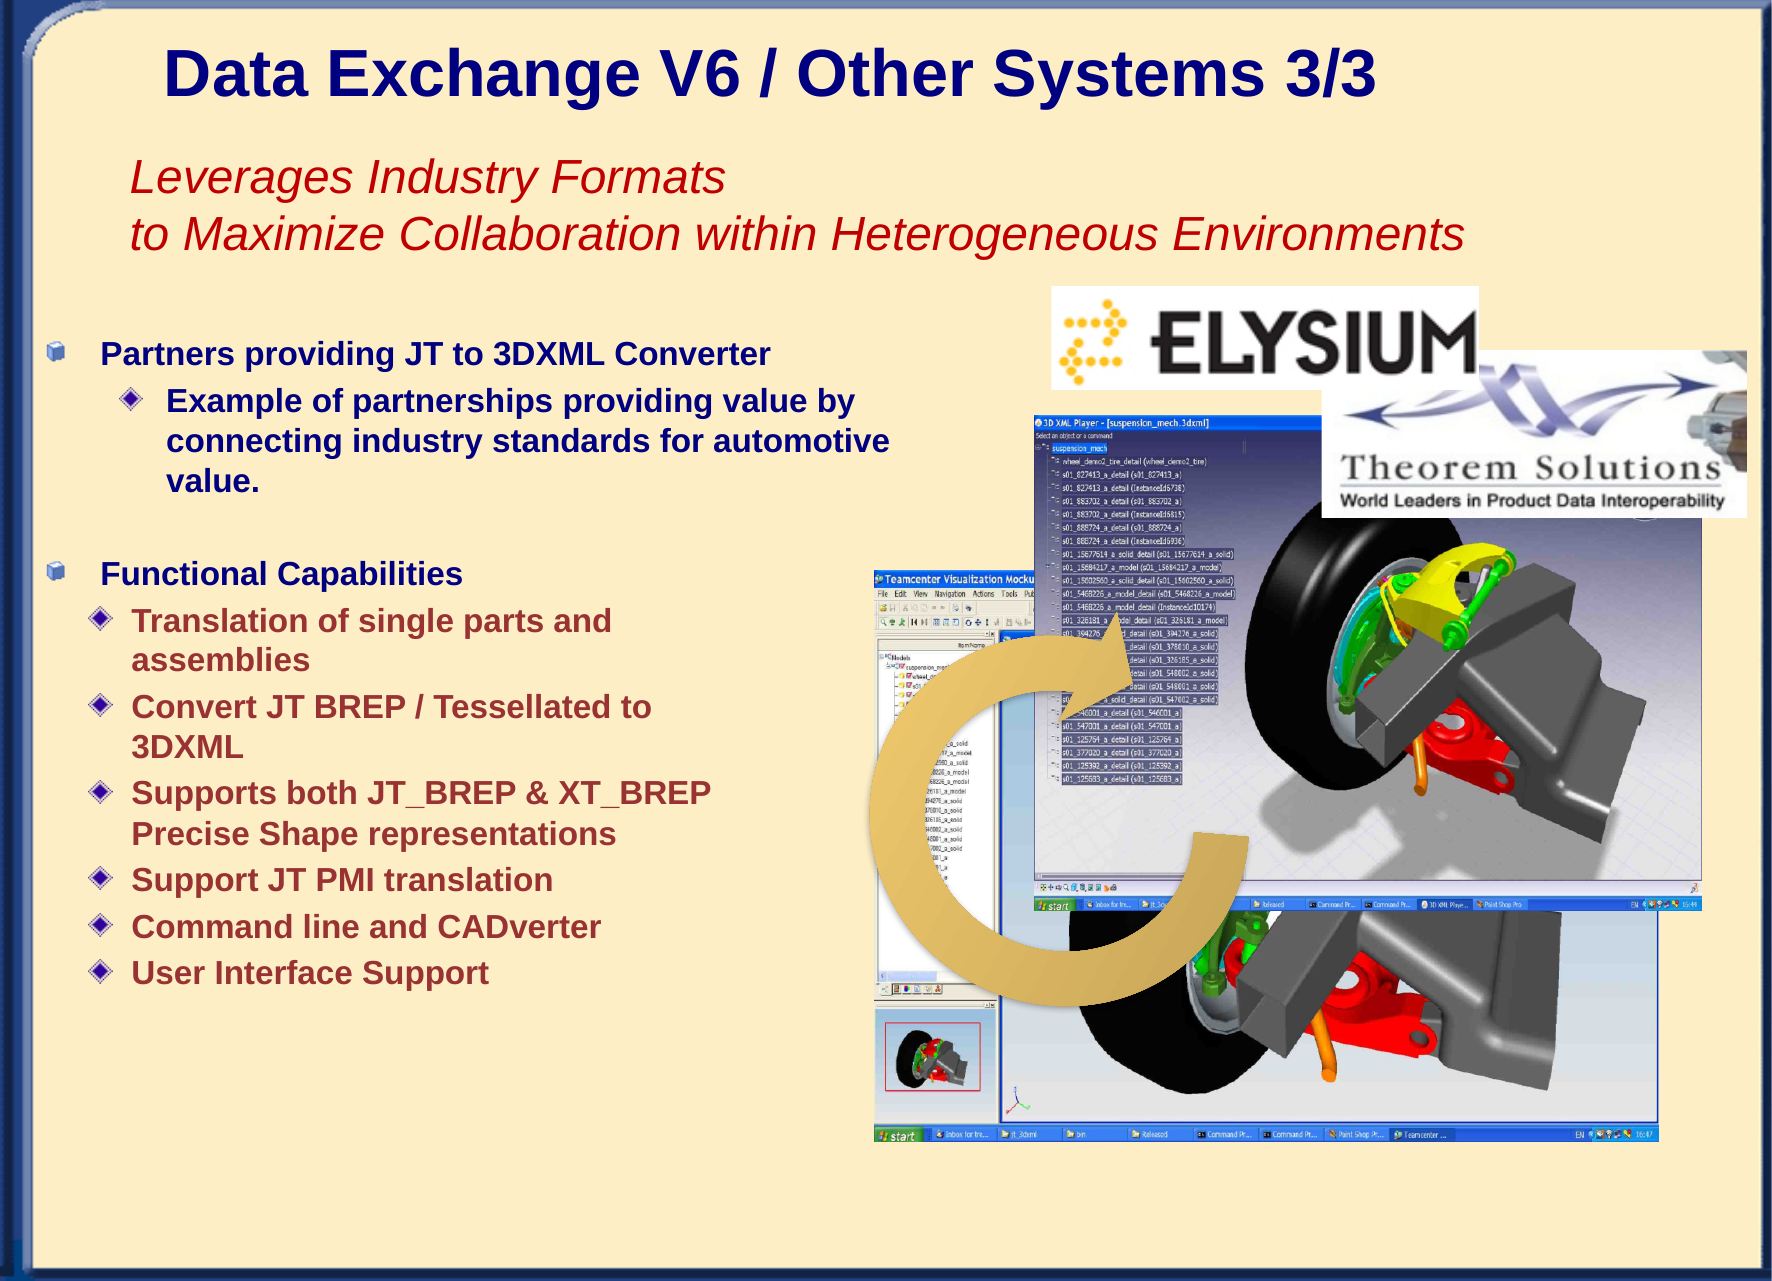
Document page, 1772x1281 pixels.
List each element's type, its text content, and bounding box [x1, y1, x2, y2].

picture [0, 0, 1772, 1281]
list Partners providing JT to 3DXML Converter Example of partnerships providing value by connecting industry standards for automotive value. Functional Capabilities Translation of single parts and assemblies Convert JT BREP / Tessellated to 3DXML Supports both JT_BREP & XT_BREP Precise Shape representations Support JT PMI translation Command line and CADverter User Interface Support [28, 324, 969, 1110]
text_box Leverages Industry Formats to Maximize Collaboration within Heterogeneous Environments [112, 136, 1538, 269]
title Data Exchange V6 / Other Systems 3/3 [148, 27, 1426, 113]
